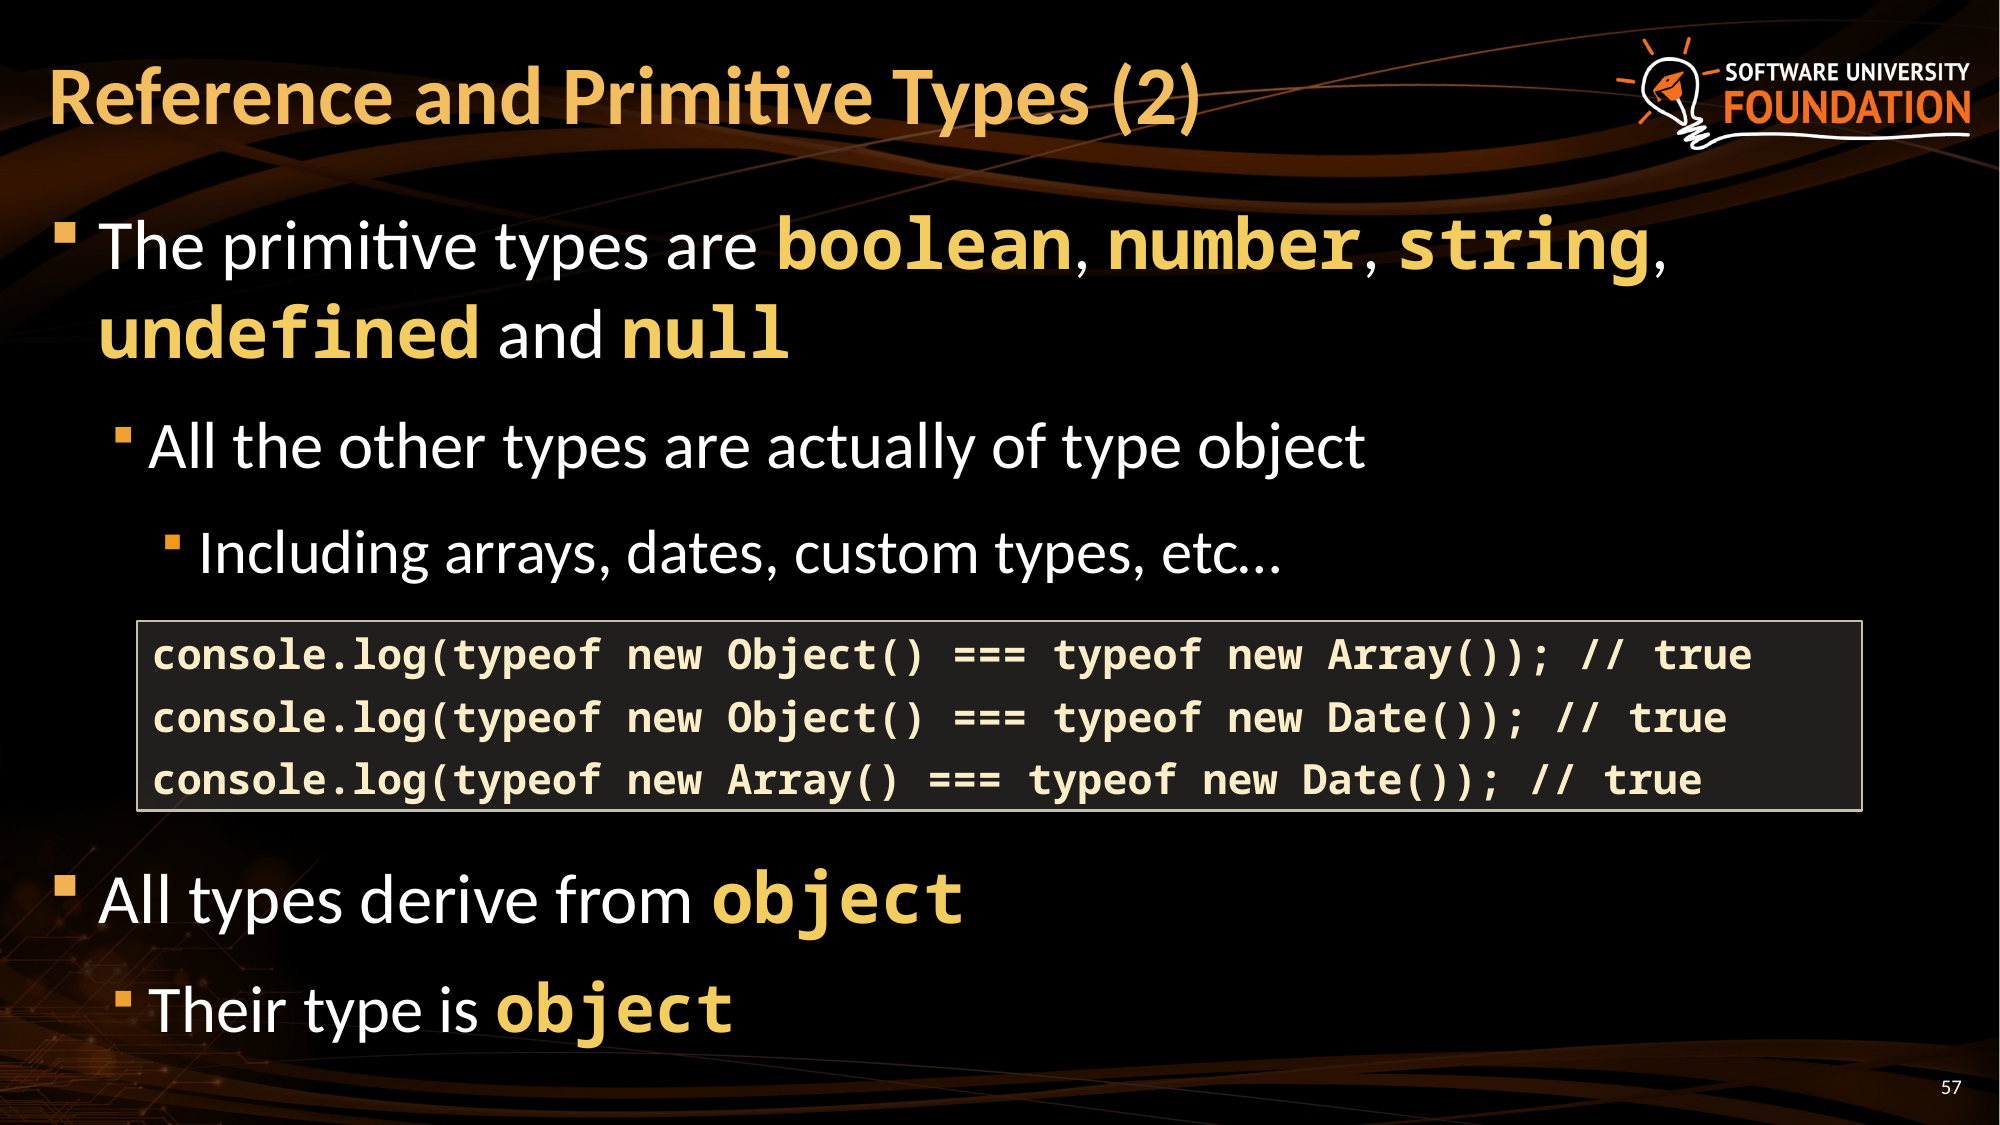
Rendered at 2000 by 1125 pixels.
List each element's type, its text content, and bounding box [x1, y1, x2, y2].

text_box console.log(typeof new Object() === typeof new Array()); // true console.log(typeof new Object() === typeof new Date()); // true console.log(typeof new Array() === typeof new Date()); // true [137, 620, 1863, 811]
title Reference and Primitive Types (2) [30, 6, 1602, 189]
picture [0, 0, 2000, 1125]
list The primitive types are boolean, number, string, undefined and null All the other types are actually of type object Including arrays, dates, custom types, etc… All types derive from object Their type is object [31, 188, 1968, 1103]
